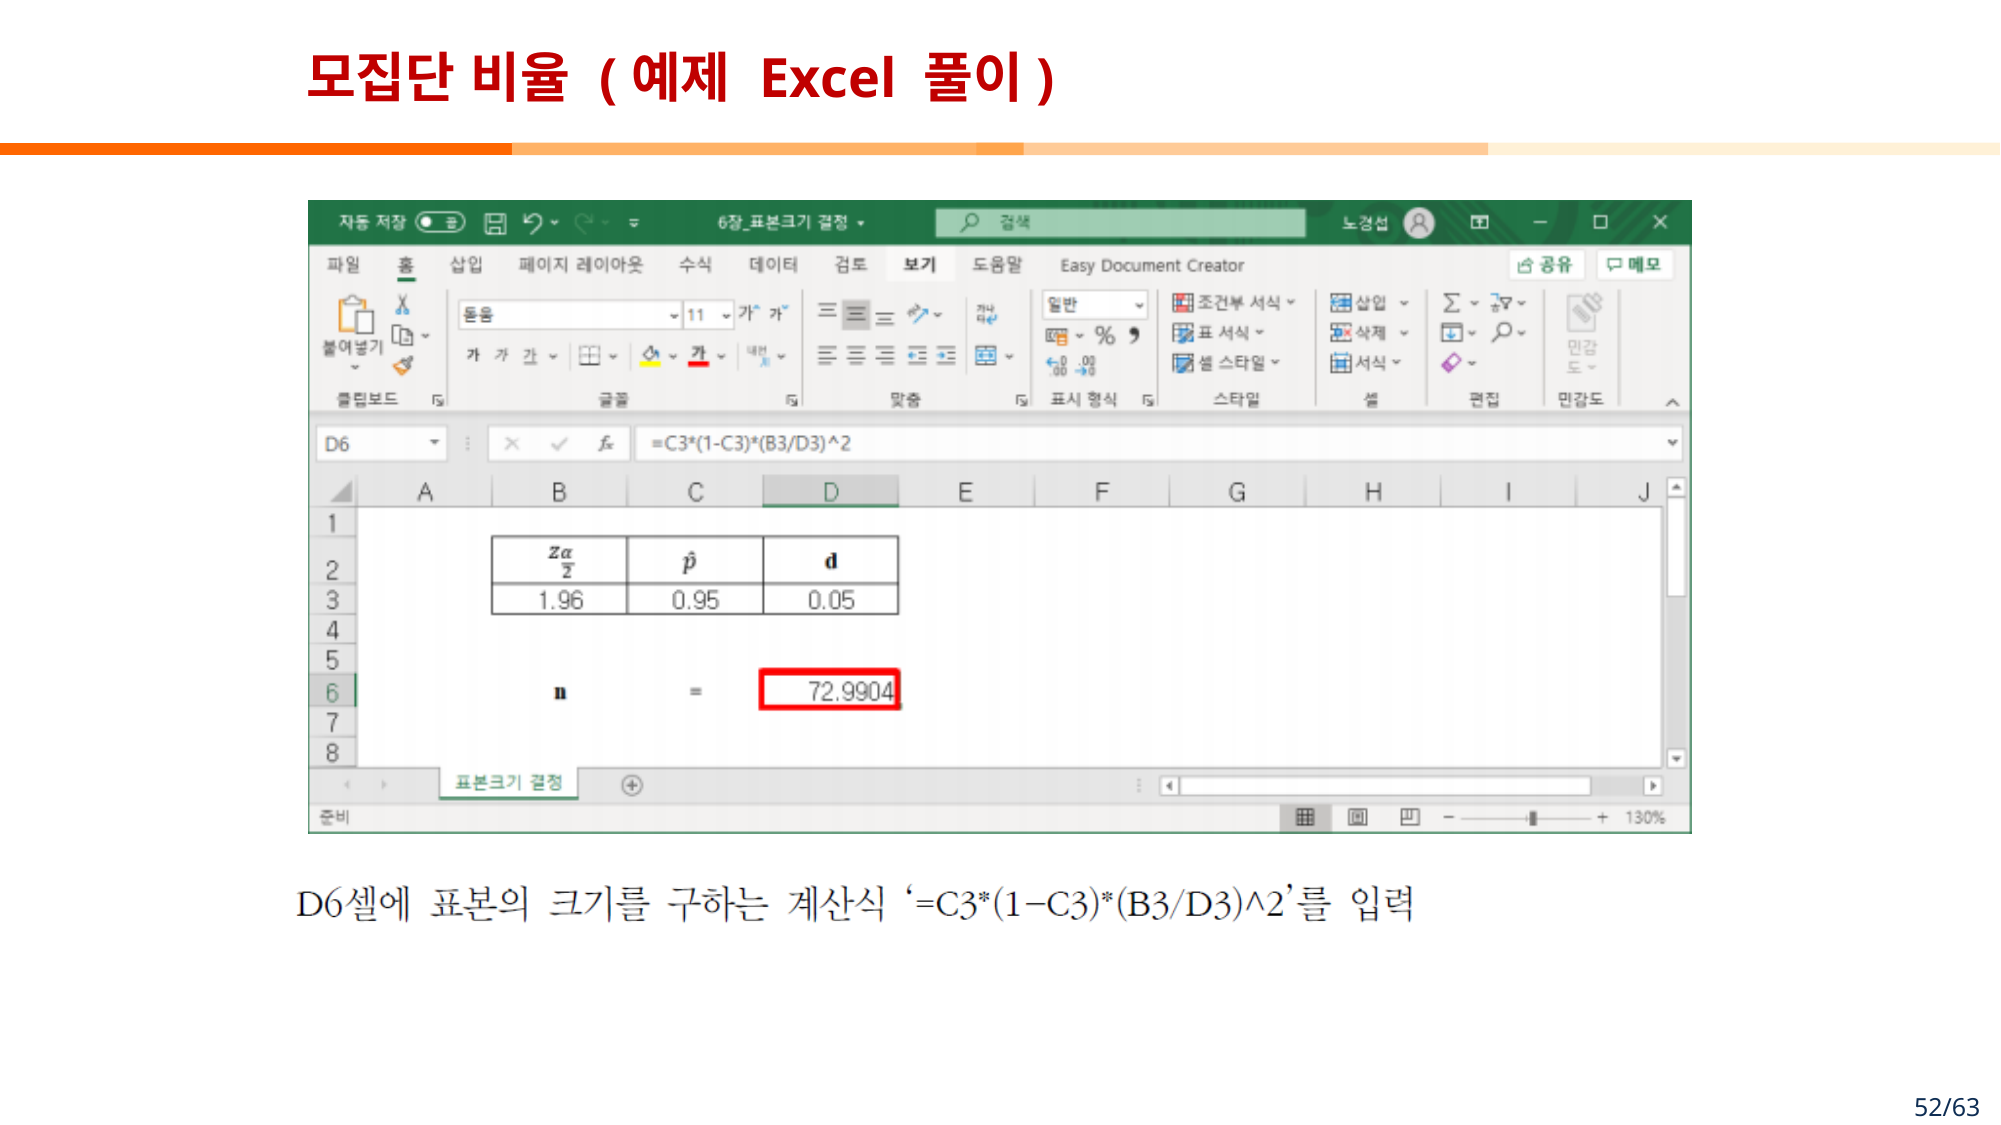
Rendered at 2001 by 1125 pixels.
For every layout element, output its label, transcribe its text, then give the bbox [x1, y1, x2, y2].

title 모집단 비율 (예제 Excel 풀이) [291, 31, 1709, 122]
picture [290, 879, 1414, 930]
picture [308, 200, 1692, 835]
